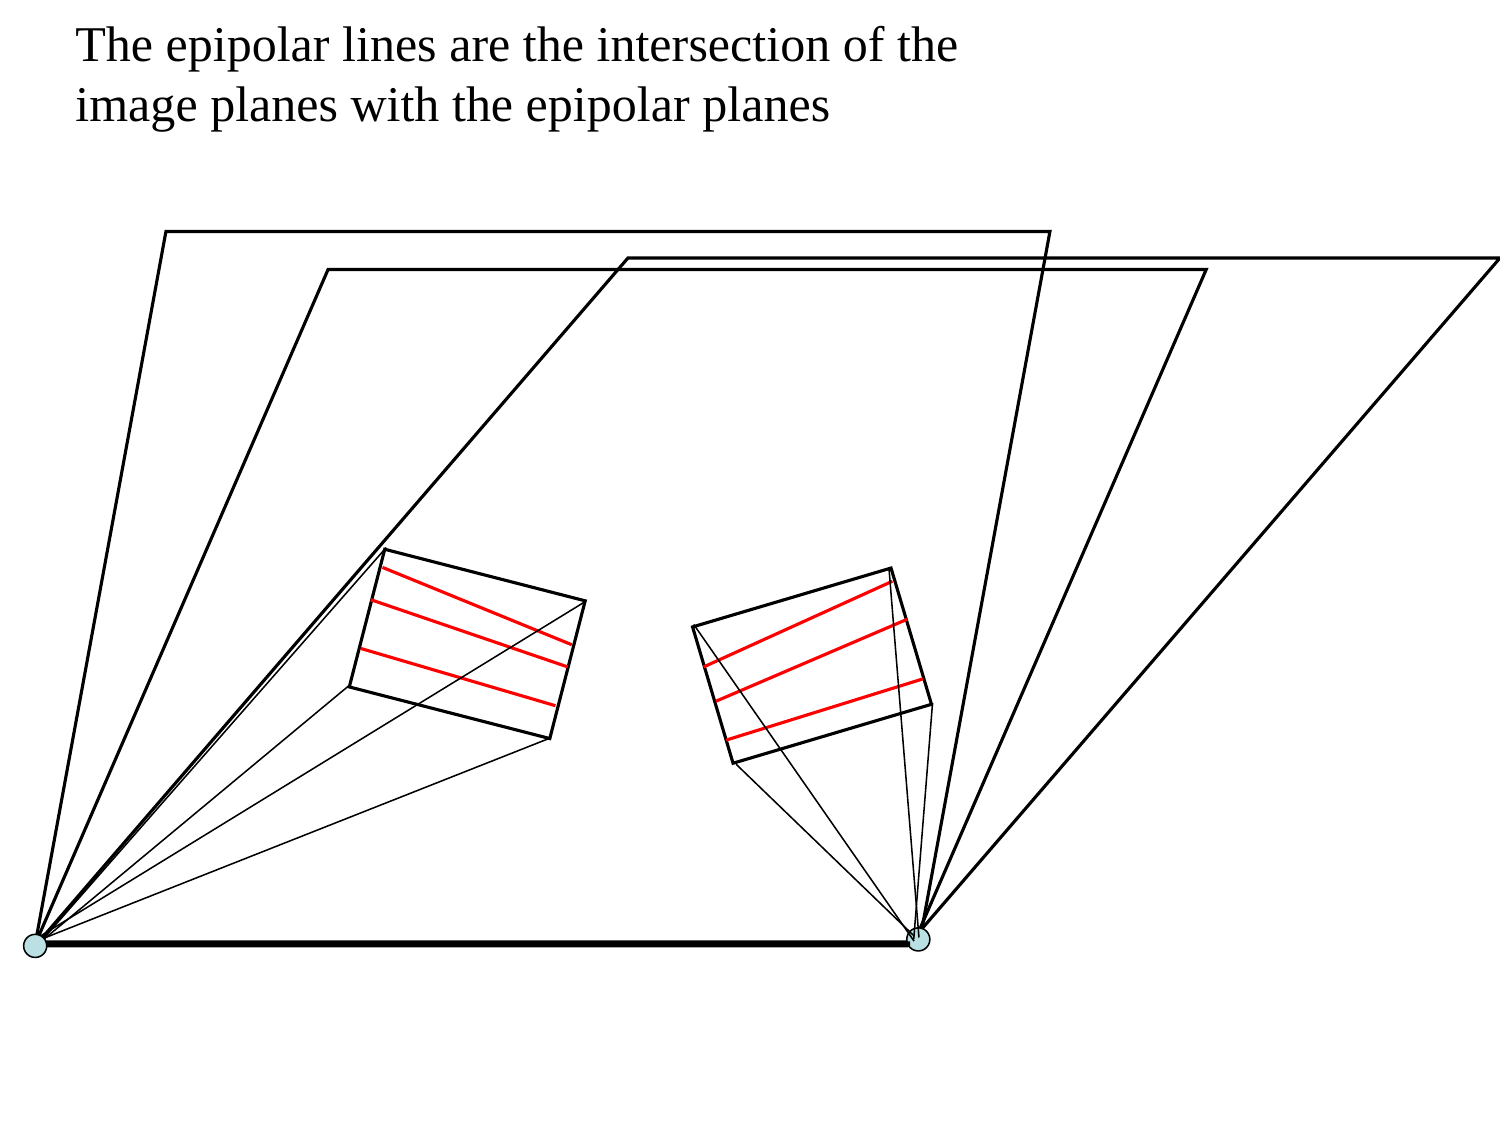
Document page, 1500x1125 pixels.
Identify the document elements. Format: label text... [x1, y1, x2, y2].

text_box The epipolar lines are the intersection of the image planes with the epipolar planes [60, 3, 986, 139]
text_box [35, 257, 1500, 946]
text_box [35, 269, 1207, 944]
text_box [23, 936, 43, 958]
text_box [35, 231, 1051, 257]
